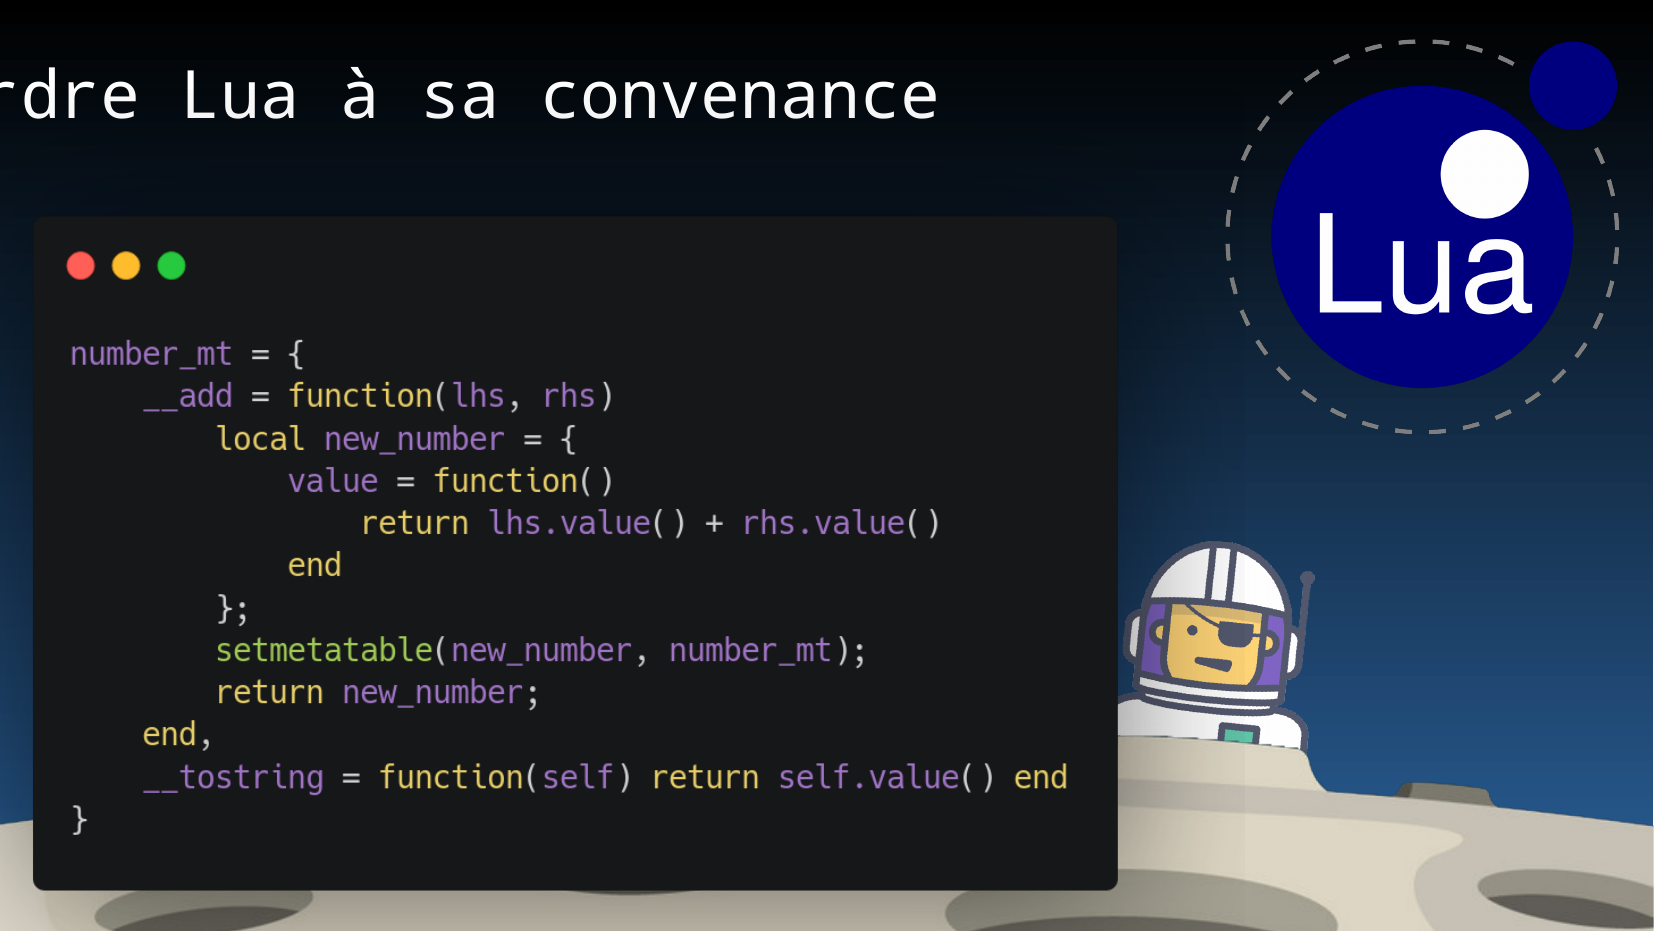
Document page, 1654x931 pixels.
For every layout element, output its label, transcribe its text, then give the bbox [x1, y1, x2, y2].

text_box [0, 0, 1654, 703]
picture [0, 34, 1654, 931]
text_box Tordre Lua à sa convenance [0, 44, 955, 89]
